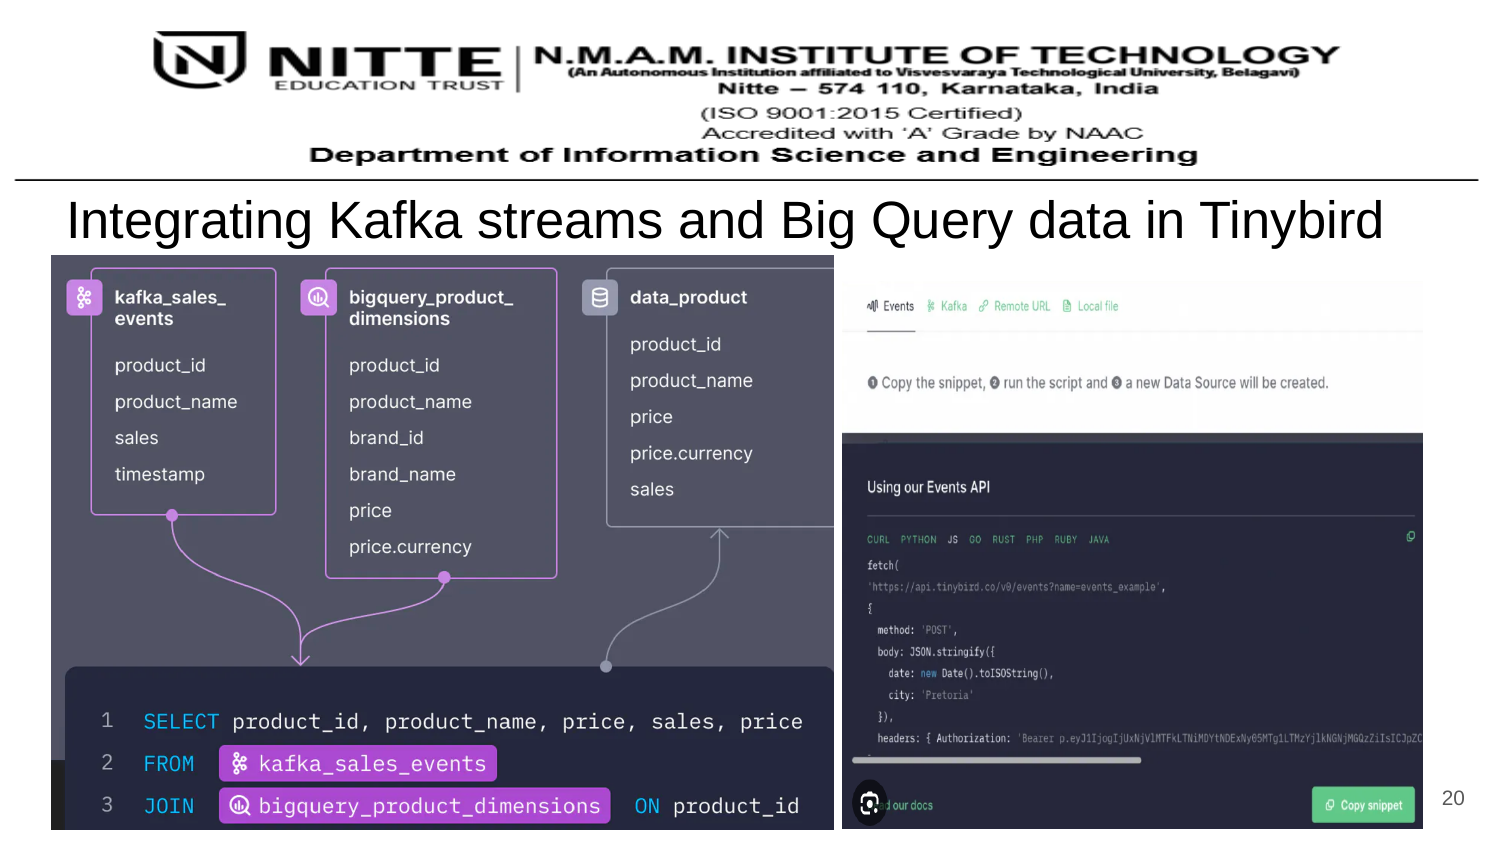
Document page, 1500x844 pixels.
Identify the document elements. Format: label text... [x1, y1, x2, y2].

picture [50, 254, 834, 830]
slide_number 20 [1427, 764, 1480, 830]
picture [0, 0, 1500, 189]
picture [842, 281, 1423, 829]
title Integrating Kafka streams and Big Query data in Tinybird [51, 197, 1449, 265]
